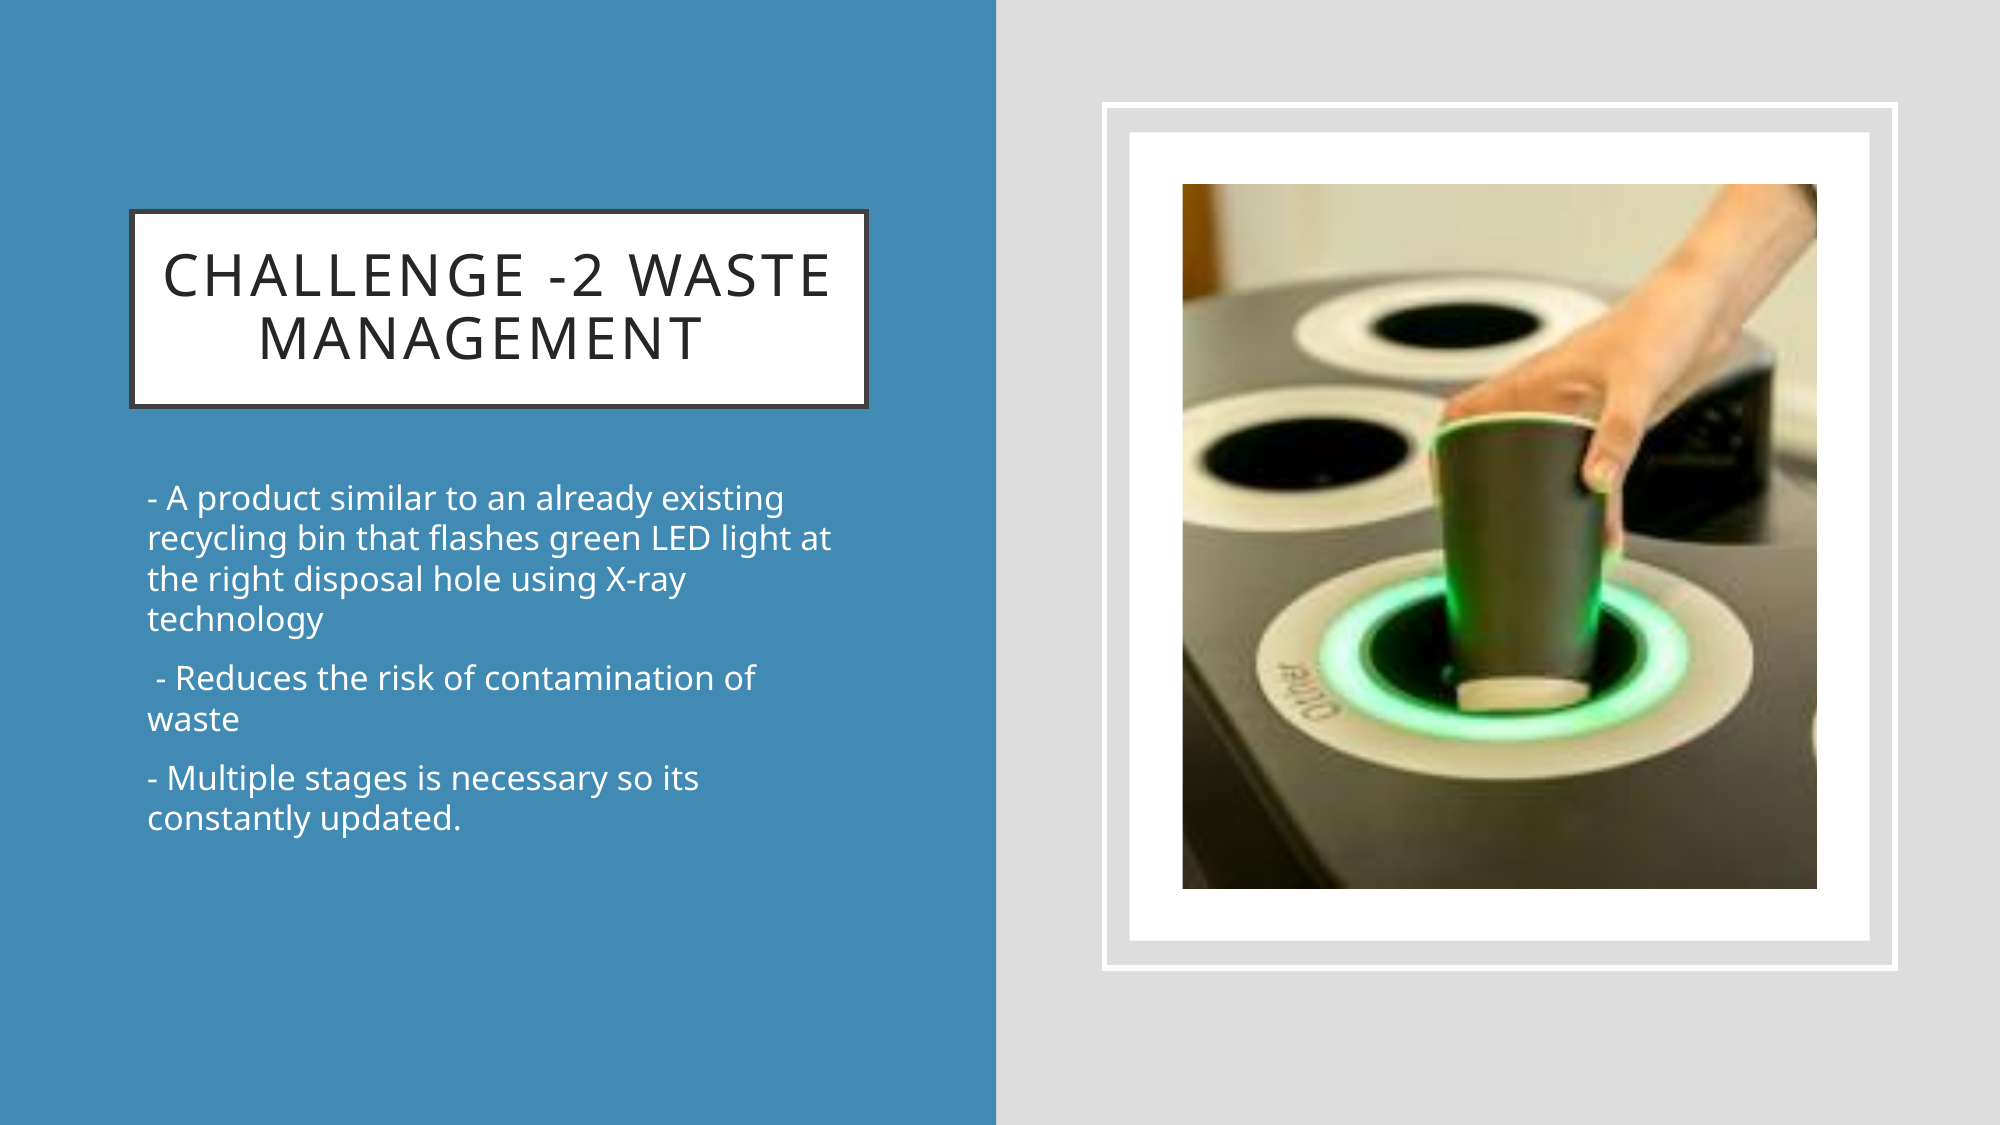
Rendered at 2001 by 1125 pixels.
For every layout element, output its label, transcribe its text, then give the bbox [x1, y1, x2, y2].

text_box [0, 0, 997, 1125]
title Challenge -2 Waste management [129, 209, 869, 409]
text_box [1129, 131, 1871, 942]
text_box [1103, 104, 1896, 969]
list - A product similar to an already existing recycling bin that flashes green LED light at the right disposal hole using X-ray technology - Reduces the risk of contamination of waste - Multiple stages is necessary so its constantly updated. [131, 468, 867, 969]
picture [1182, 184, 1817, 889]
